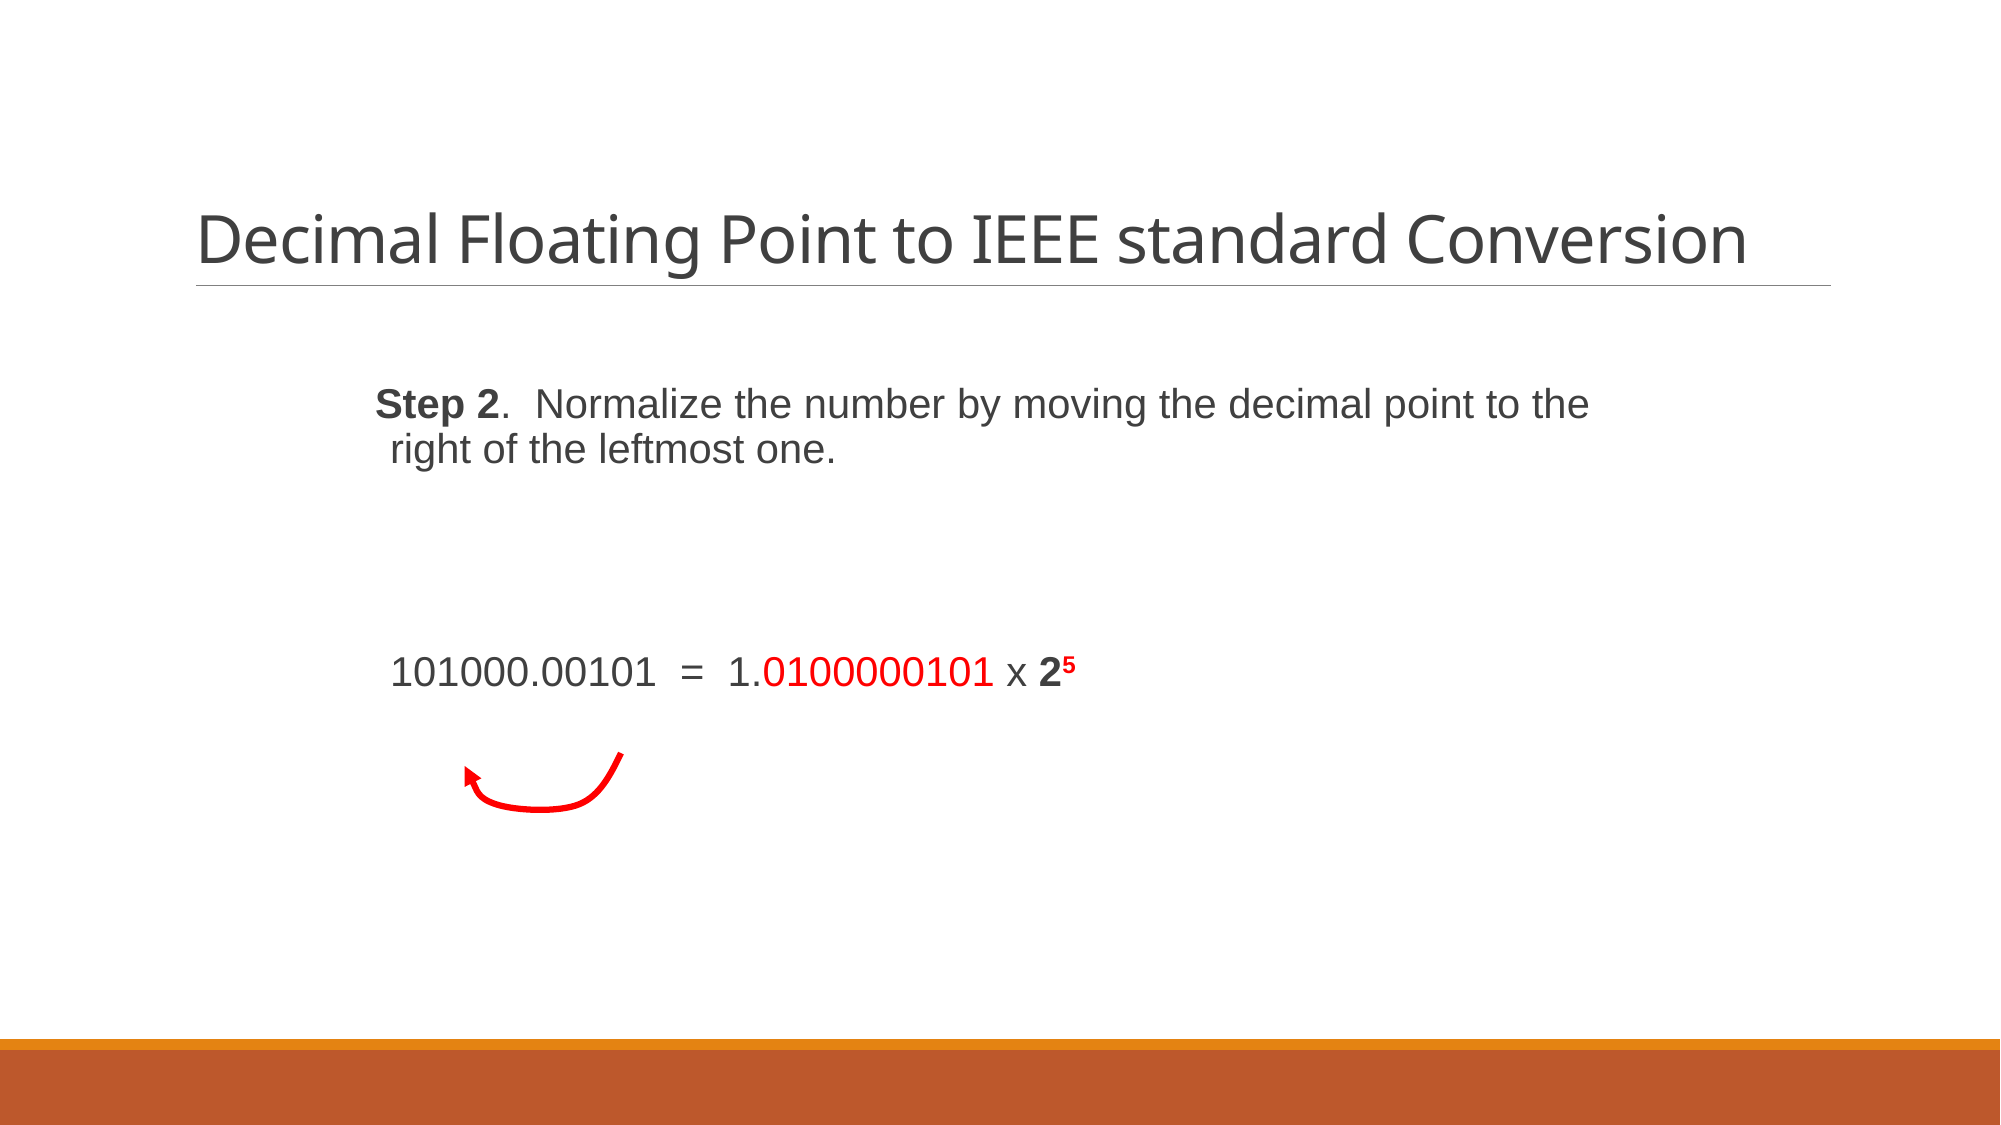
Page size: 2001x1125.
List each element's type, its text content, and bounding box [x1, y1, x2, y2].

text_box [464, 753, 622, 810]
list Step 2. Normalize the number by moving the decimal point to the right of the leftmost one. 101000.00101 = 1.0100000101 x 25 [375, 375, 1625, 1050]
title Decimal Floating Point to IEEE standard Conversion [180, 47, 1830, 285]
